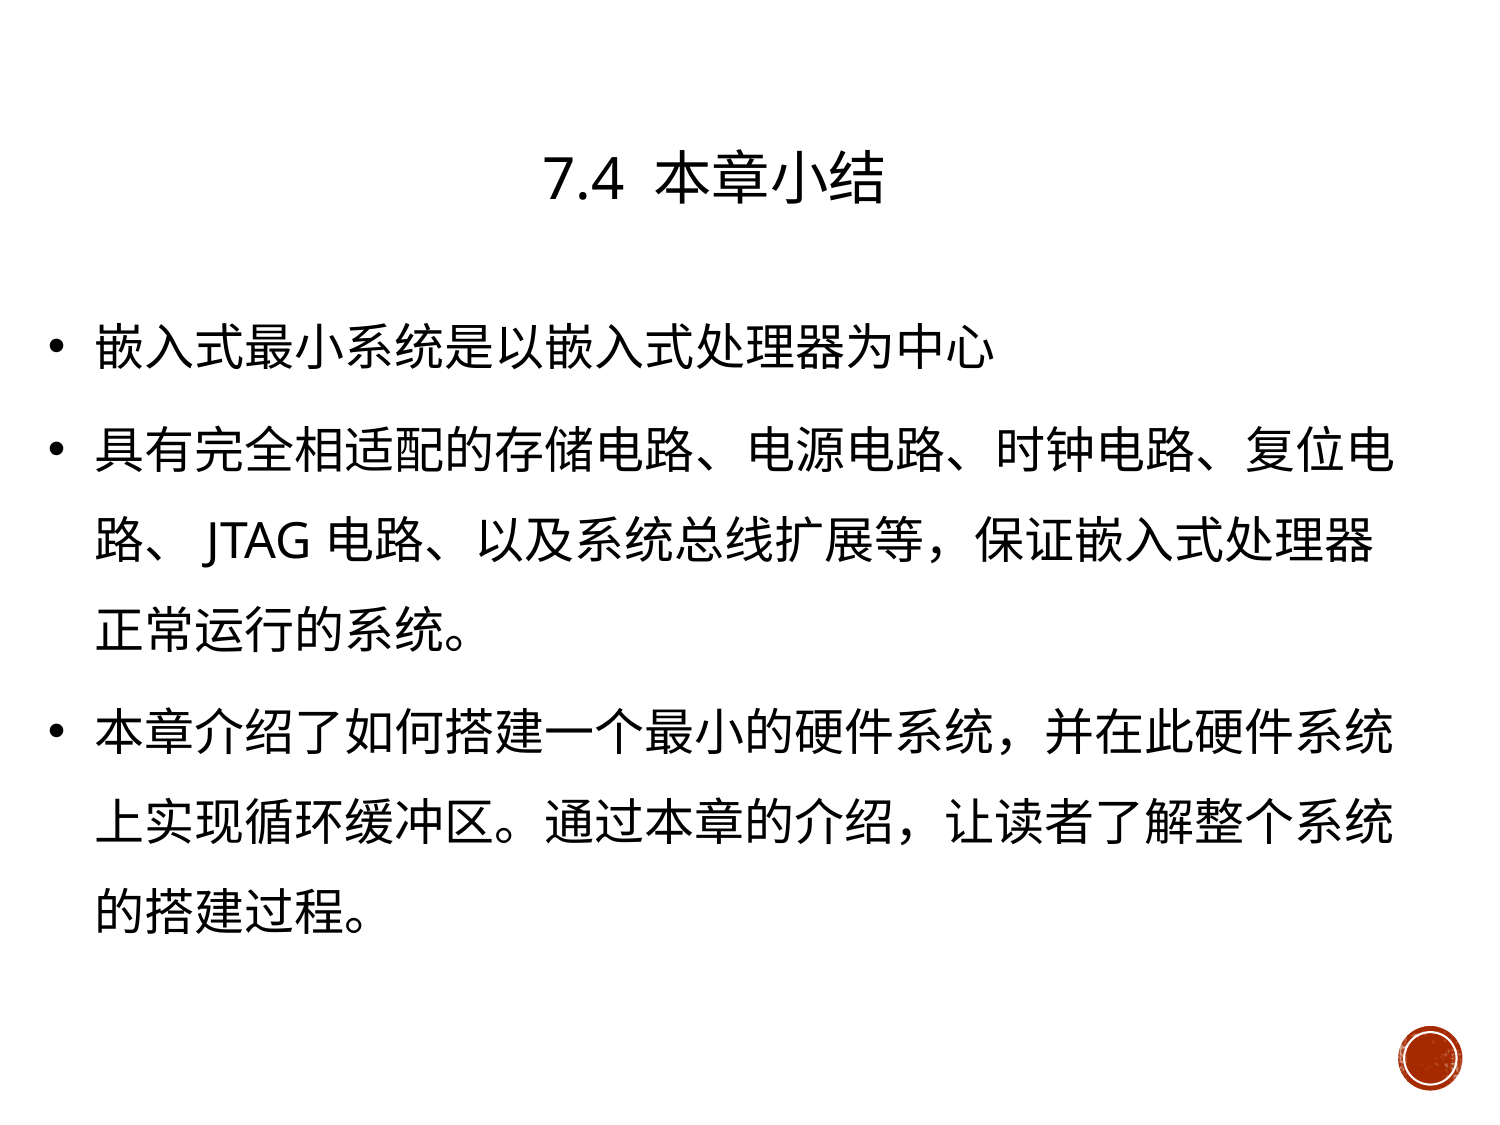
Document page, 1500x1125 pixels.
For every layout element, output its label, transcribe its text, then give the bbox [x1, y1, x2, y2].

text_box 7.4 本章小结 [445, 133, 984, 219]
text_box 嵌入式最小系统是以嵌入式处理器为中心 具有完全相适配的存储电路、电源电路、时钟电路、复位电路、JTAG电路、以及系统总线扩展等，保证嵌入式处理器正常运行的系统。 本章介绍了如何搭建一个最小的硬件系统，并在此硬件系统上实现循环缓冲区。通过本章的介绍，让读者了解整个系统的搭建过程。 [33, 278, 1436, 948]
